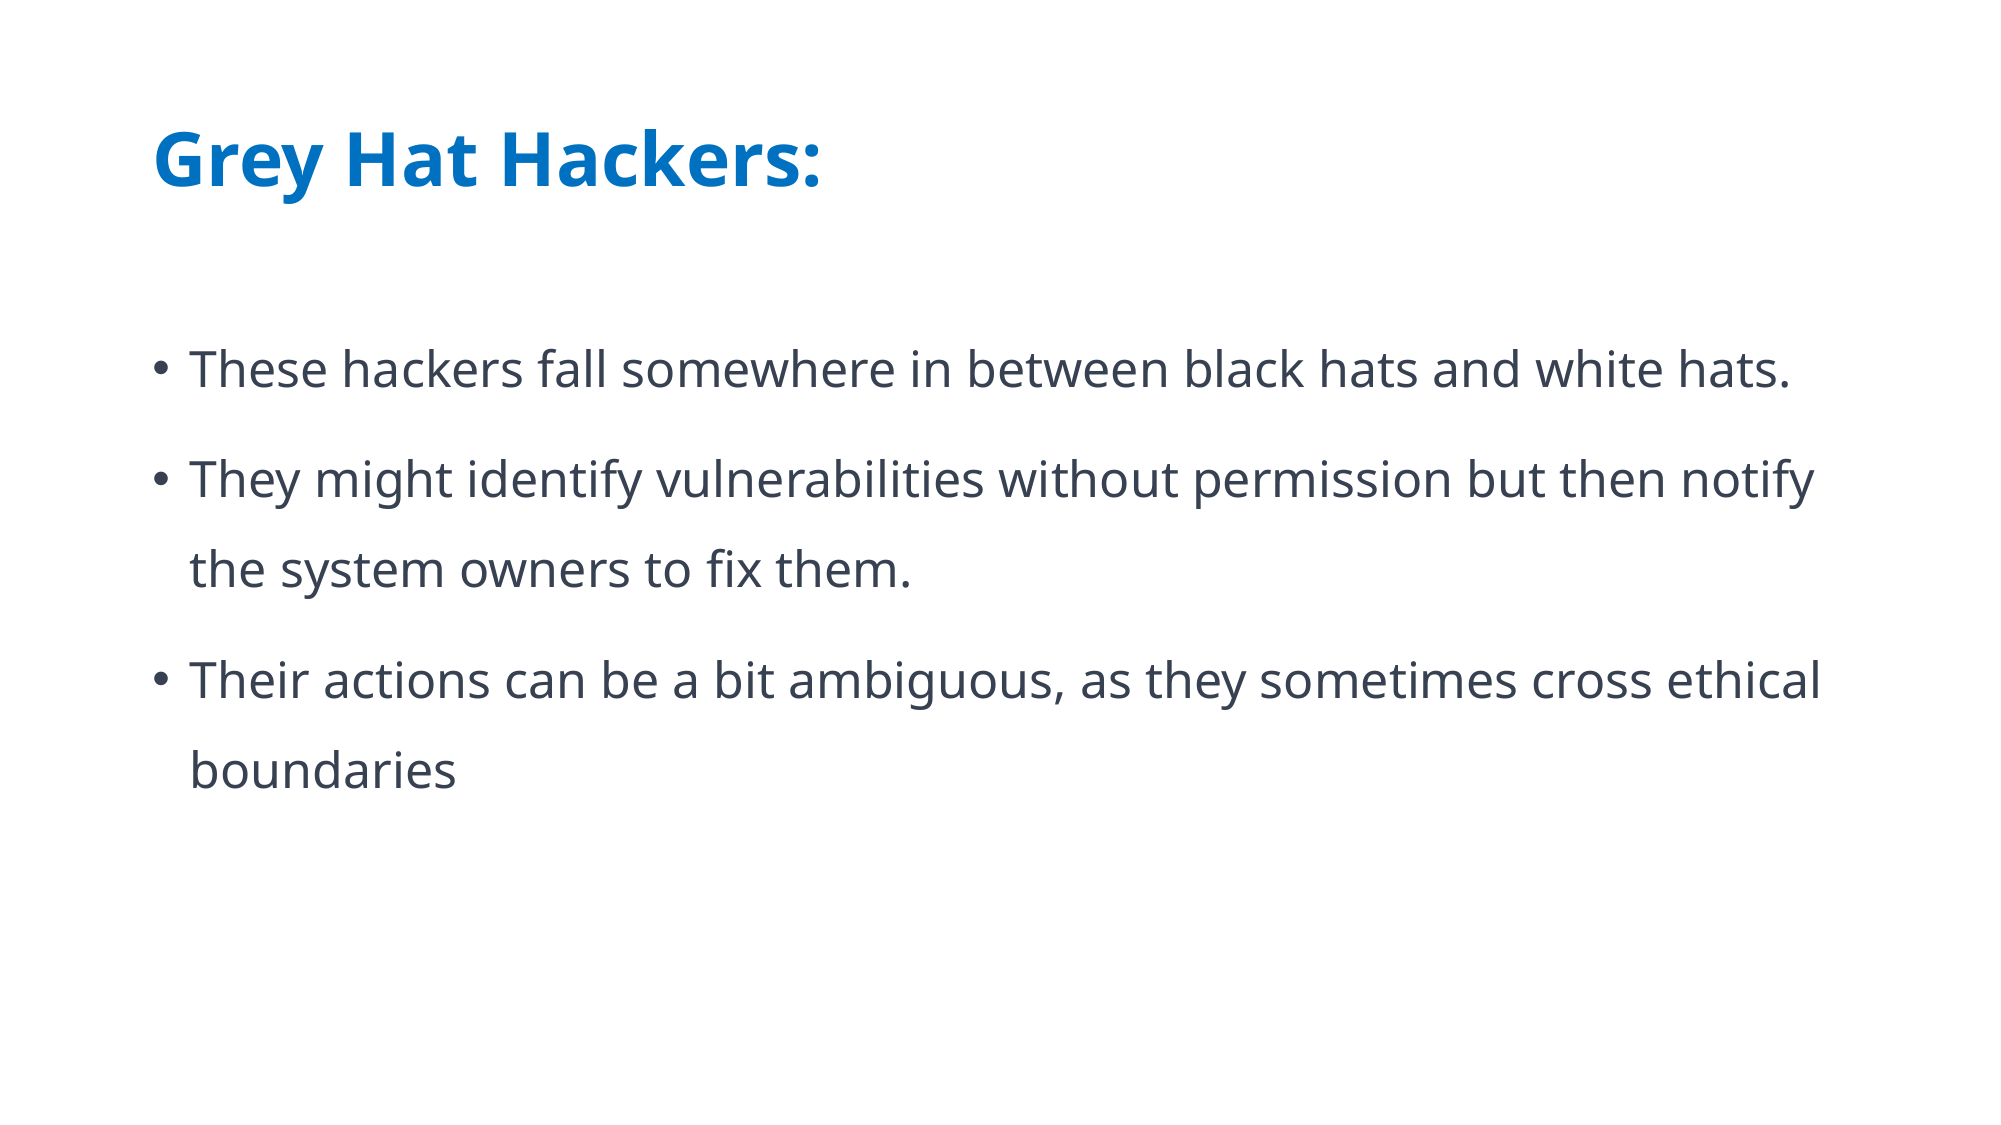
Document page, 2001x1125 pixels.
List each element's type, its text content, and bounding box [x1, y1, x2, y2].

title Grey Hat Hackers: [137, 111, 1863, 214]
list These hackers fall somewhere in between black hats and white hats. They might identify vulnerabilities without permission but then notify the system owners to fix them. Their actions can be a bit ambiguous, as they sometimes cross ethical boundaries [137, 299, 1863, 1014]
